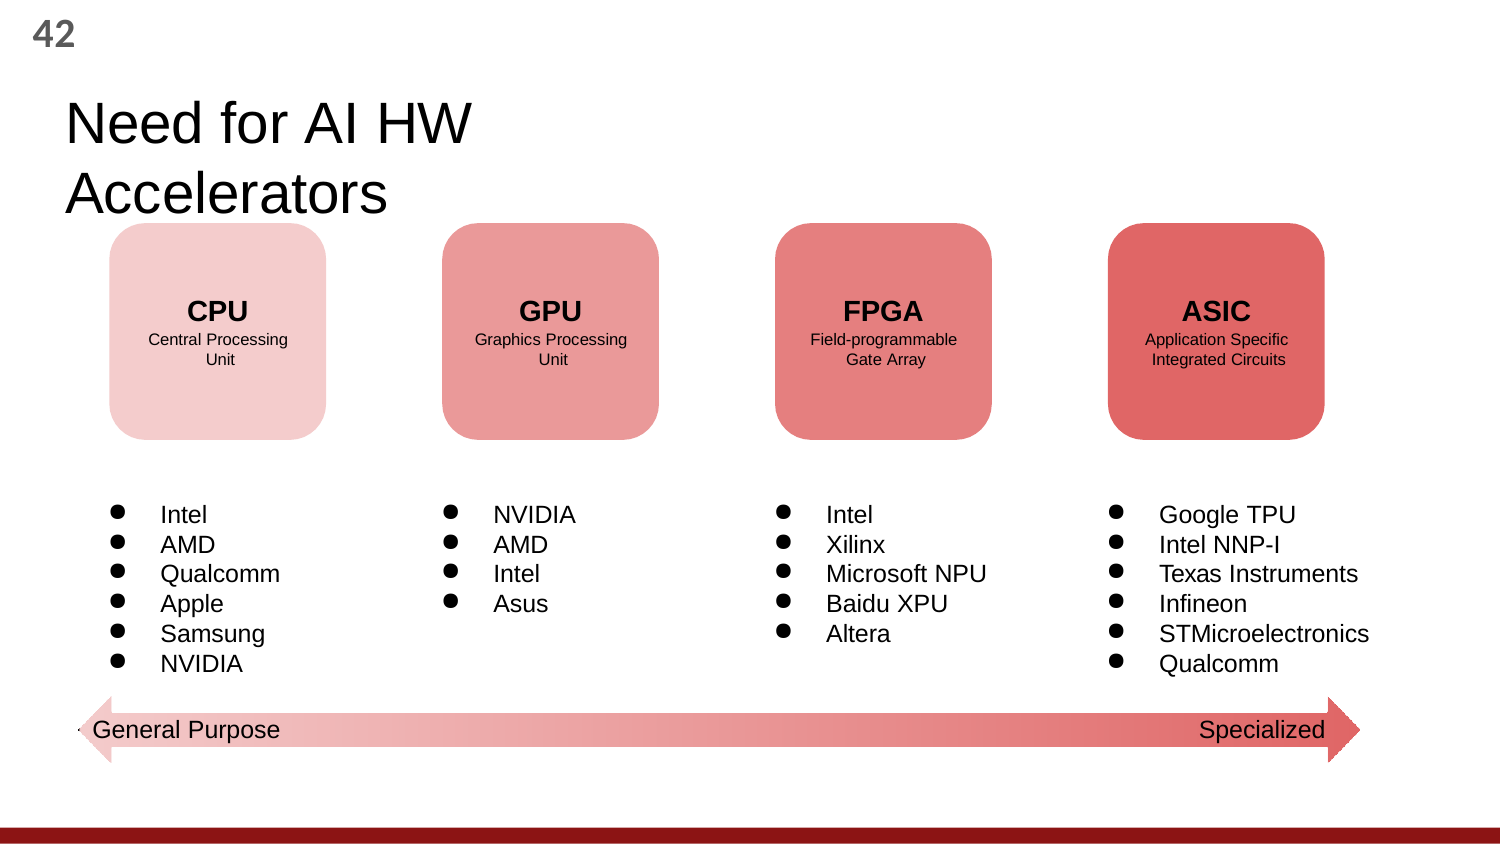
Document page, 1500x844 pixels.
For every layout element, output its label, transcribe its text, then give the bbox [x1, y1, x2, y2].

text_box Google TPU Intel NNP-I Texas Instruments Infineon STMicroelectronics Qualcomm [1104, 496, 1373, 678]
text_box Intel AMD Qualcomm Apple Samsung NVIDIA [105, 496, 284, 678]
text_box ASIC Application Specific Integrated Circuits [1142, 290, 1291, 369]
text_box 42 [30, 3, 79, 56]
text_box FPGA Field-programmable Gate Array [806, 290, 960, 369]
text_box [775, 223, 992, 440]
text_box GPU Graphics Processing Unit [471, 290, 630, 369]
text_box CPU Central Processing Unit [145, 290, 290, 369]
text_box [1107, 223, 1325, 440]
text_box [109, 223, 327, 440]
picture [77, 696, 1360, 763]
title Need for AI HW Accelerators [63, 82, 809, 226]
text_box Intel Xilinx Microsoft NPU Baidu XPU Altera [771, 496, 990, 648]
text_box NVIDIA AMD Intel Asus [438, 496, 579, 618]
text_box [442, 223, 659, 440]
